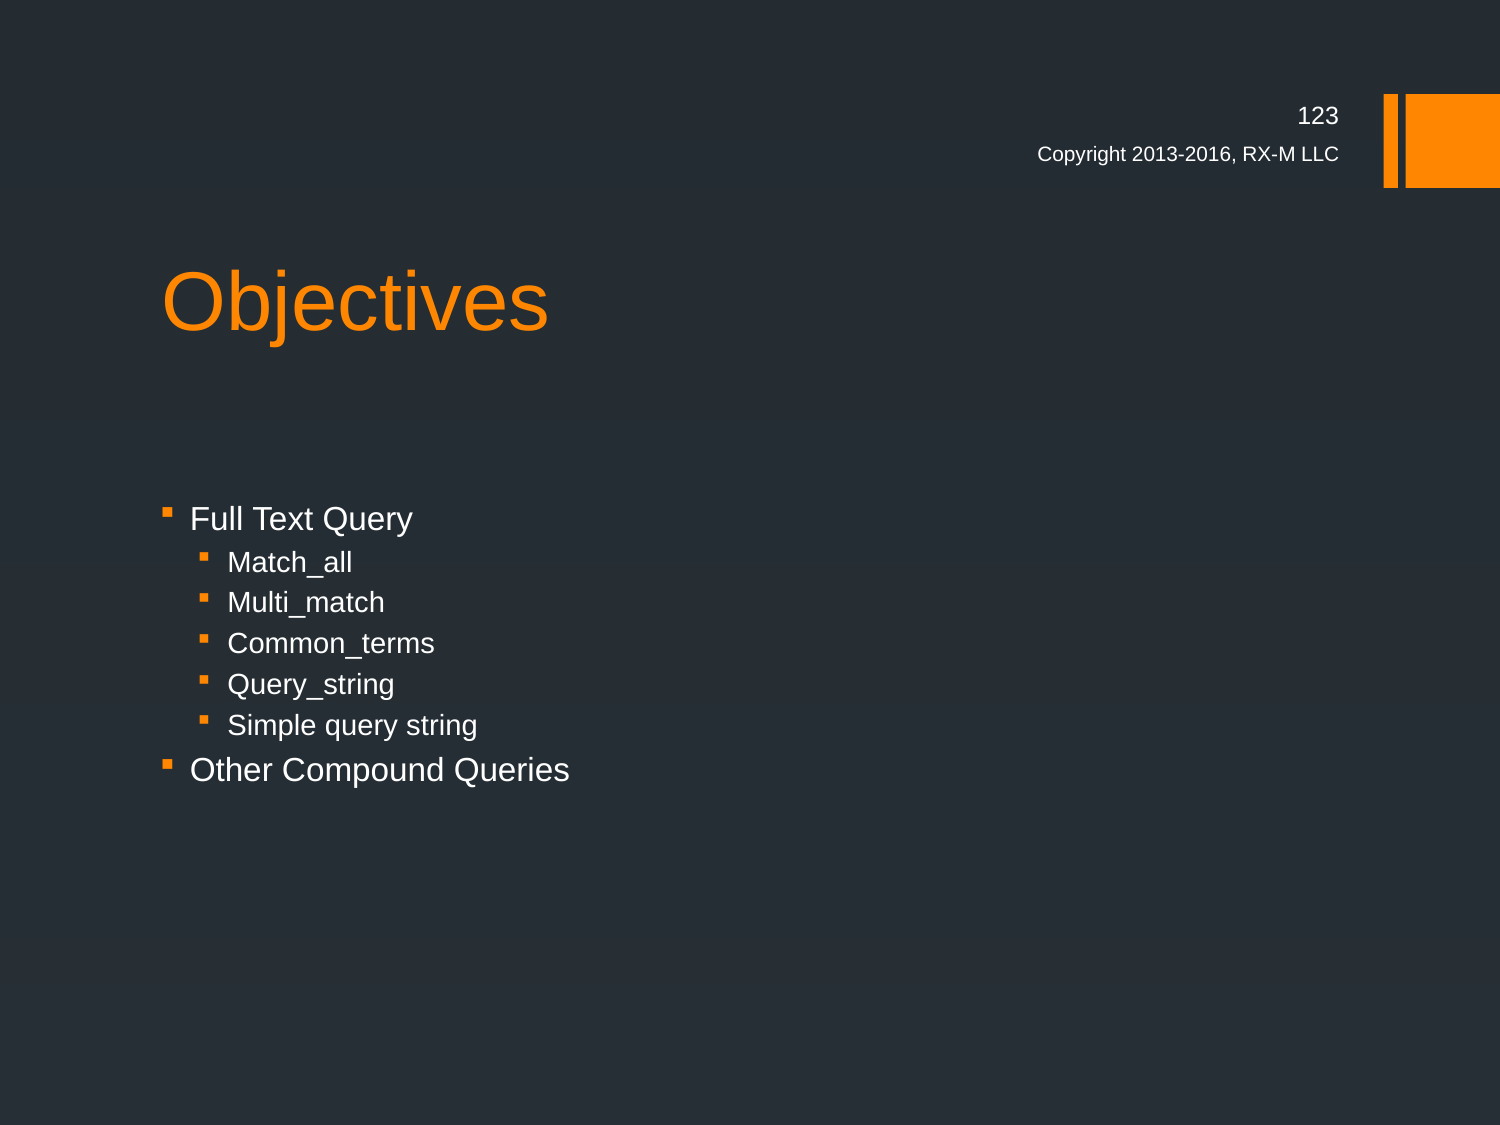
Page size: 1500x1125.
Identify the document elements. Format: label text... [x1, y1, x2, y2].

list Full Text Query Match_all Multi_match Common_terms Query_string Simple query string Other Compound Queries [62, 374, 1263, 1031]
title Objectives [146, 165, 1347, 355]
slide_number 123 [1199, 90, 1355, 140]
footer Copyright 2013-2016, RX-M LLC [985, 140, 1355, 190]
